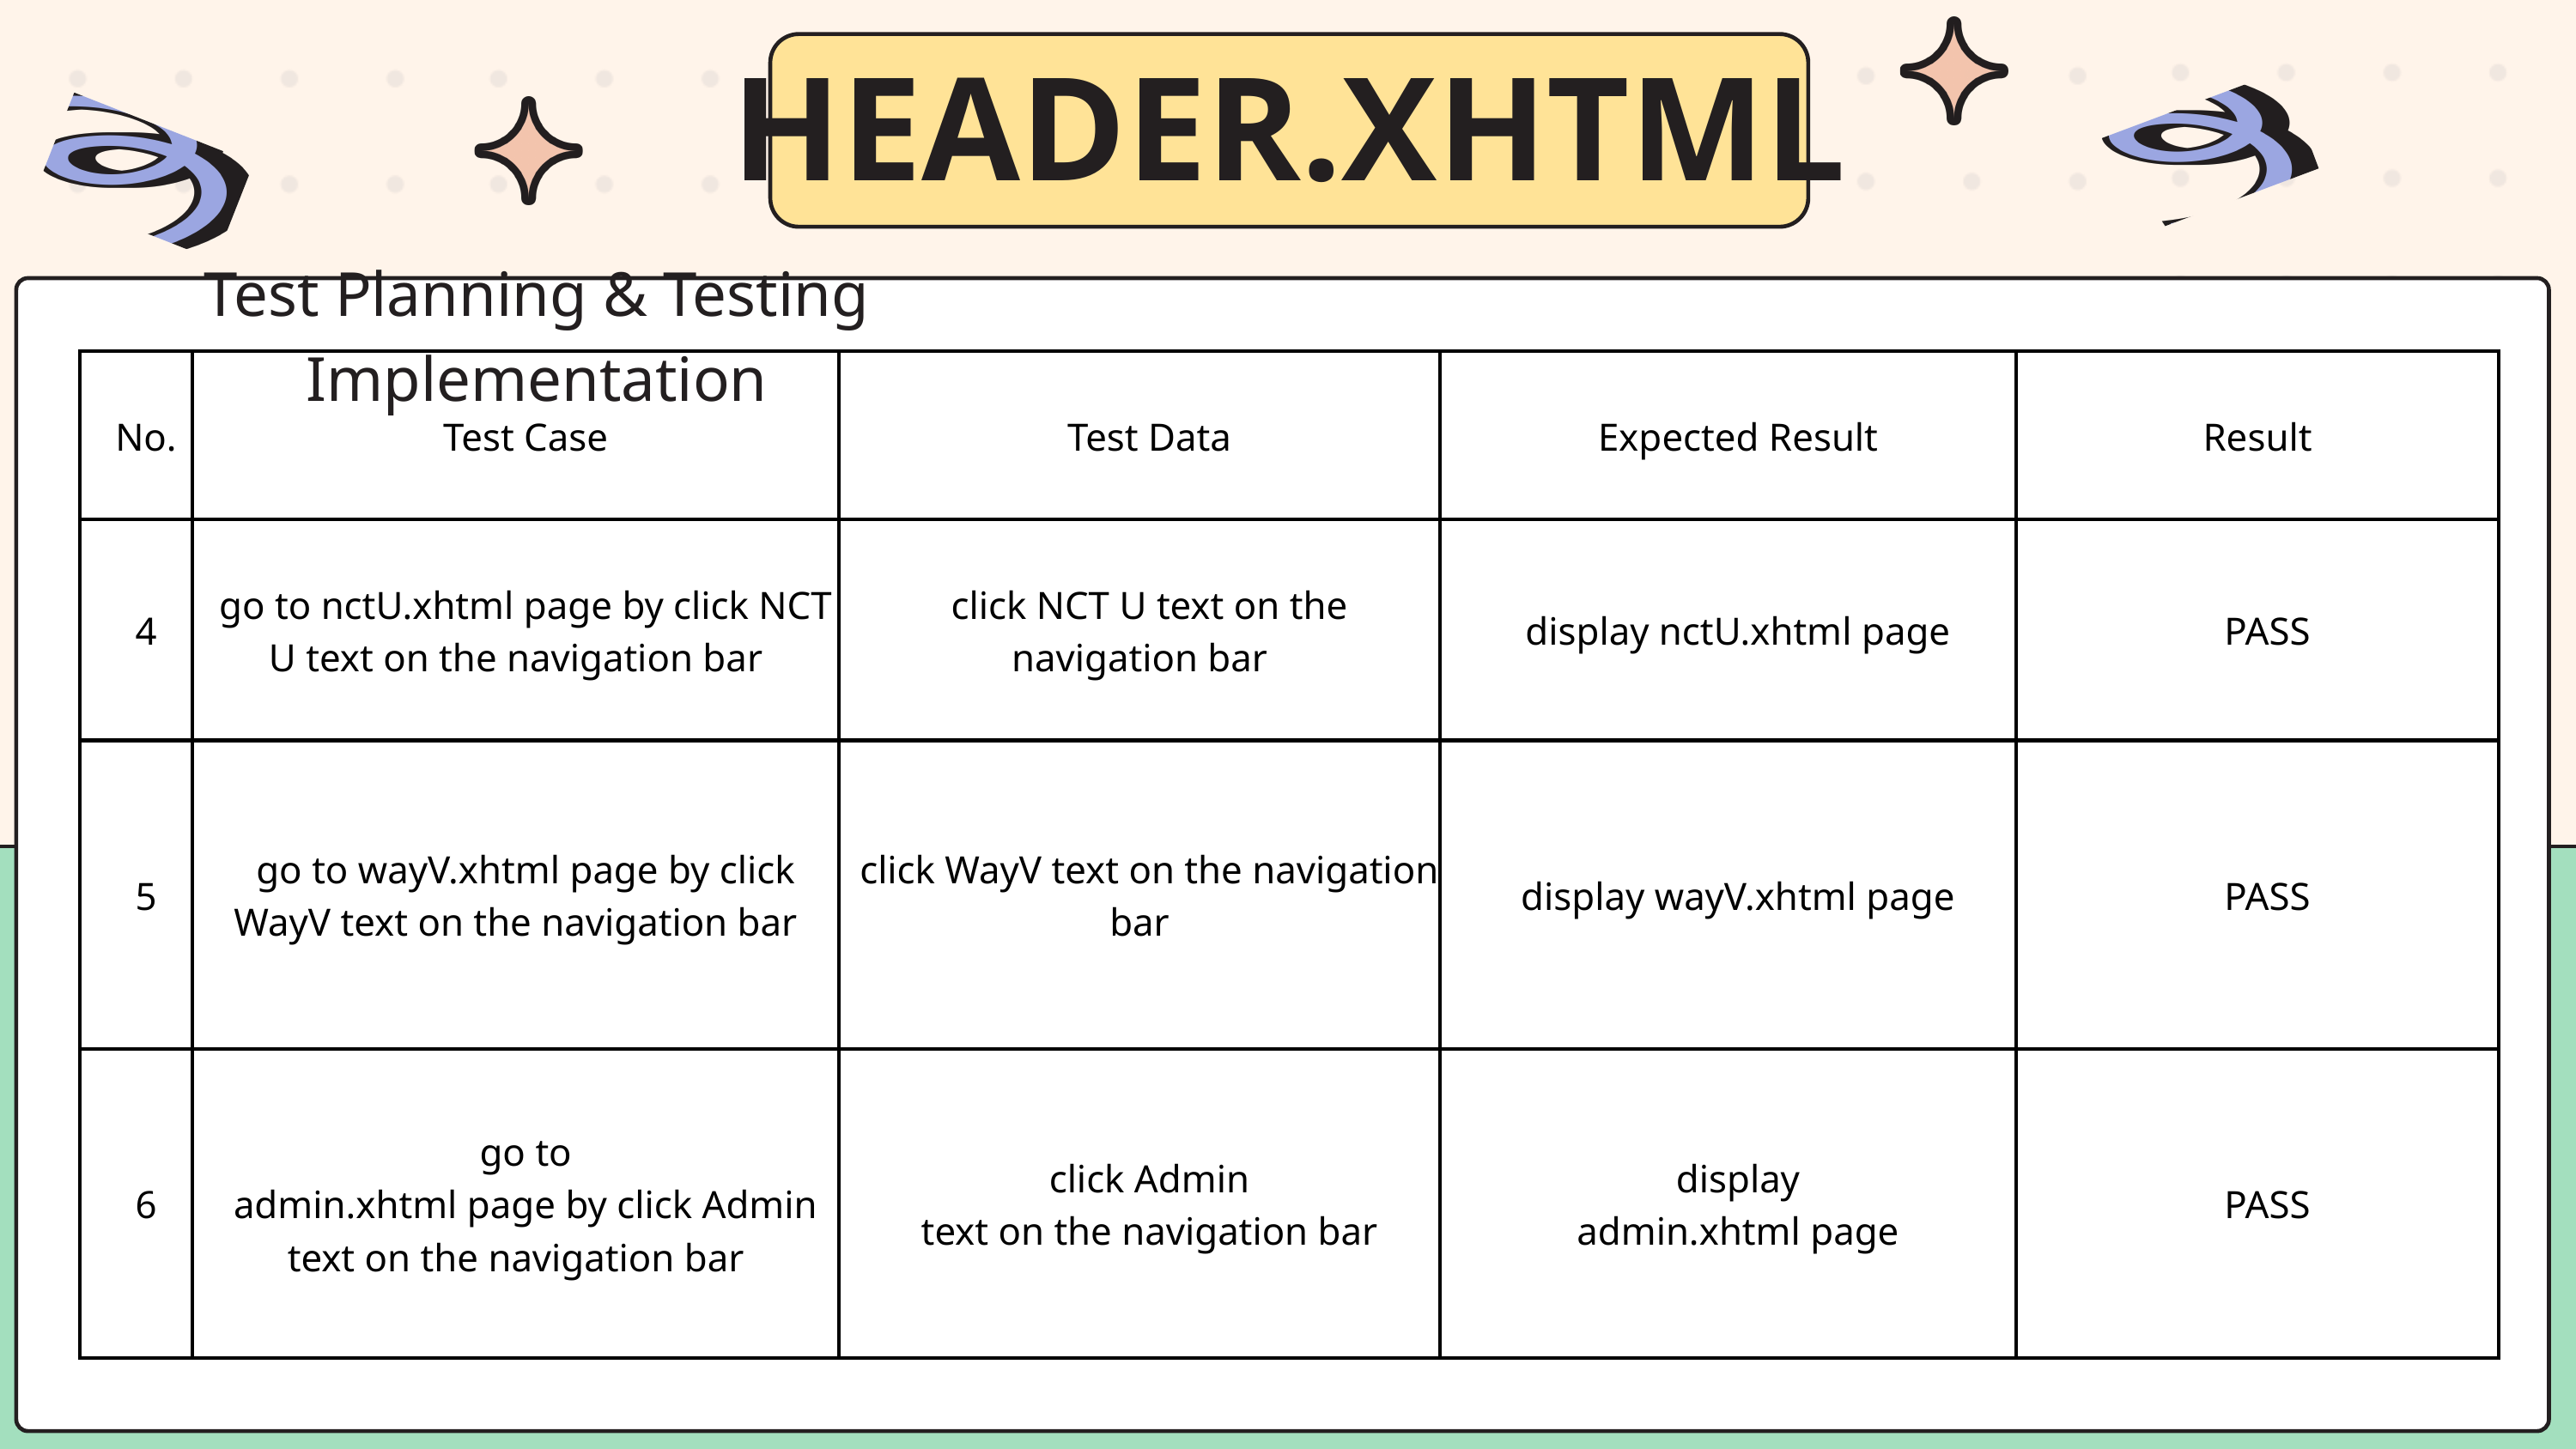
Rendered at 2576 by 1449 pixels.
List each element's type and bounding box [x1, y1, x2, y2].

text_box [0, 846, 2576, 1449]
text_box [769, 33, 1809, 227]
text_box [0, 0, 2576, 503]
text_box [15, 277, 2549, 1432]
